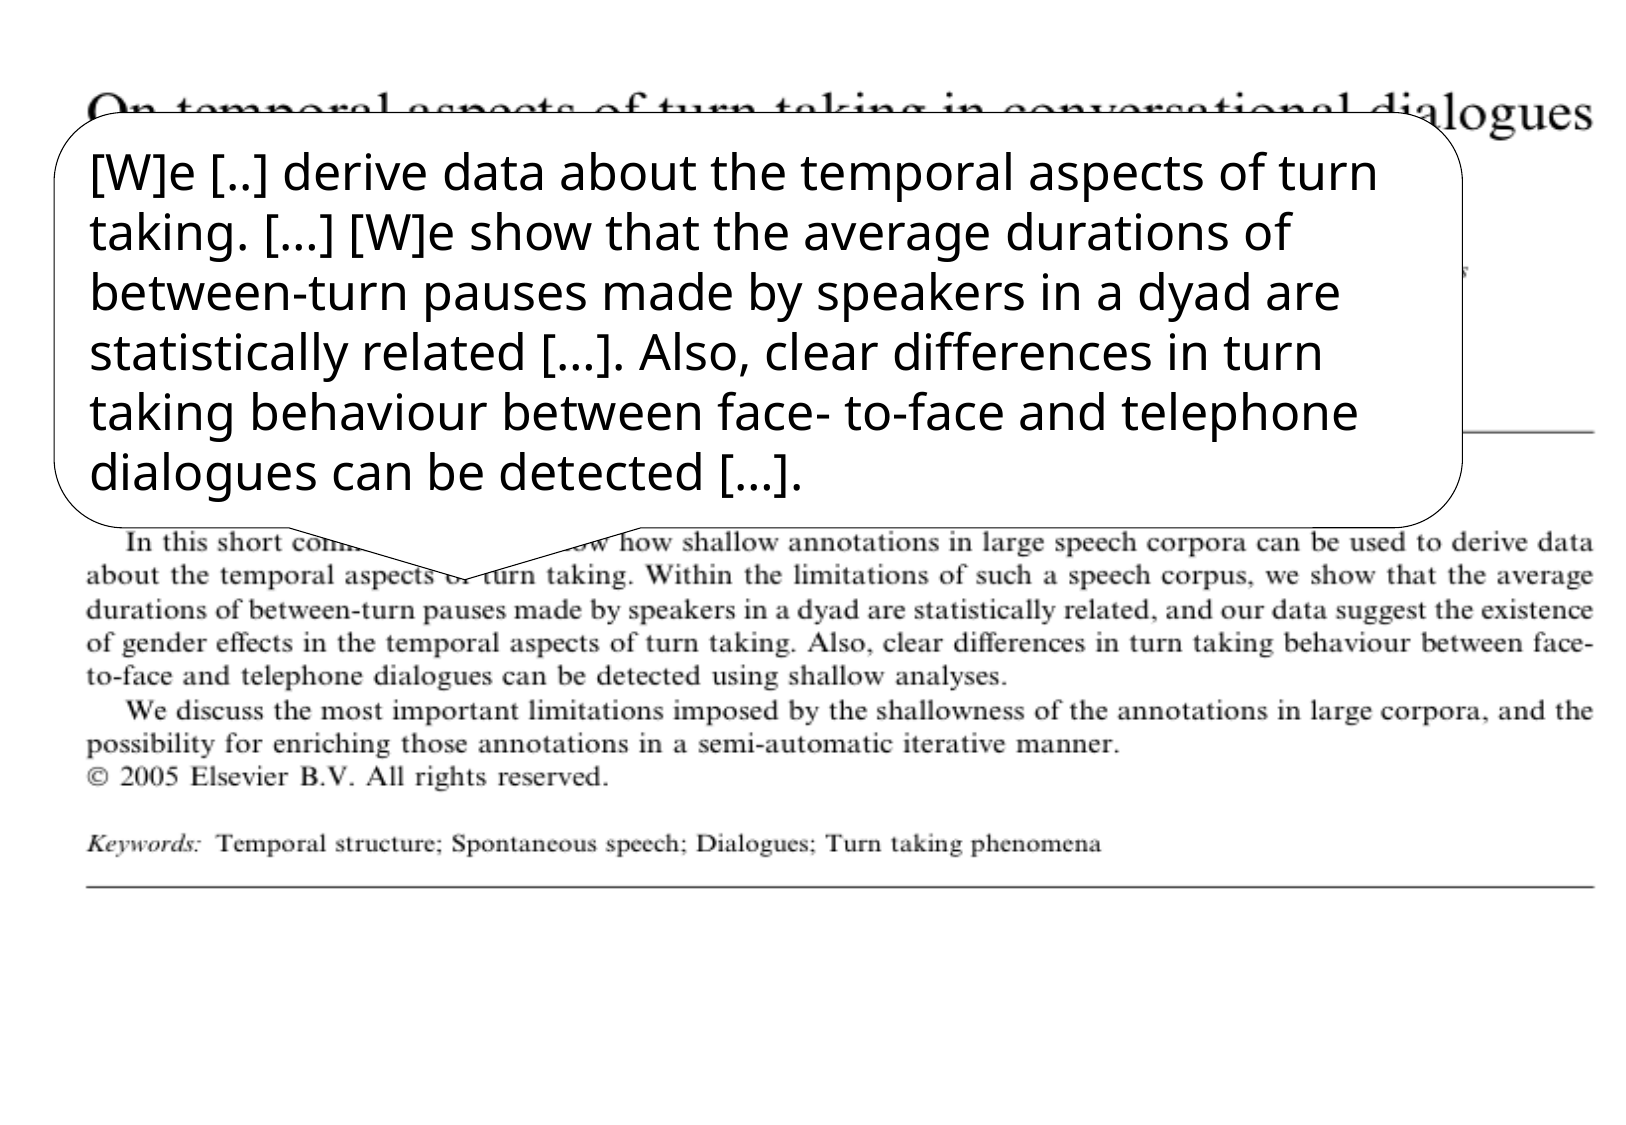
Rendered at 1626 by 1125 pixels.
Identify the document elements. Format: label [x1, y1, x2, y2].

picture [26, 62, 1625, 938]
